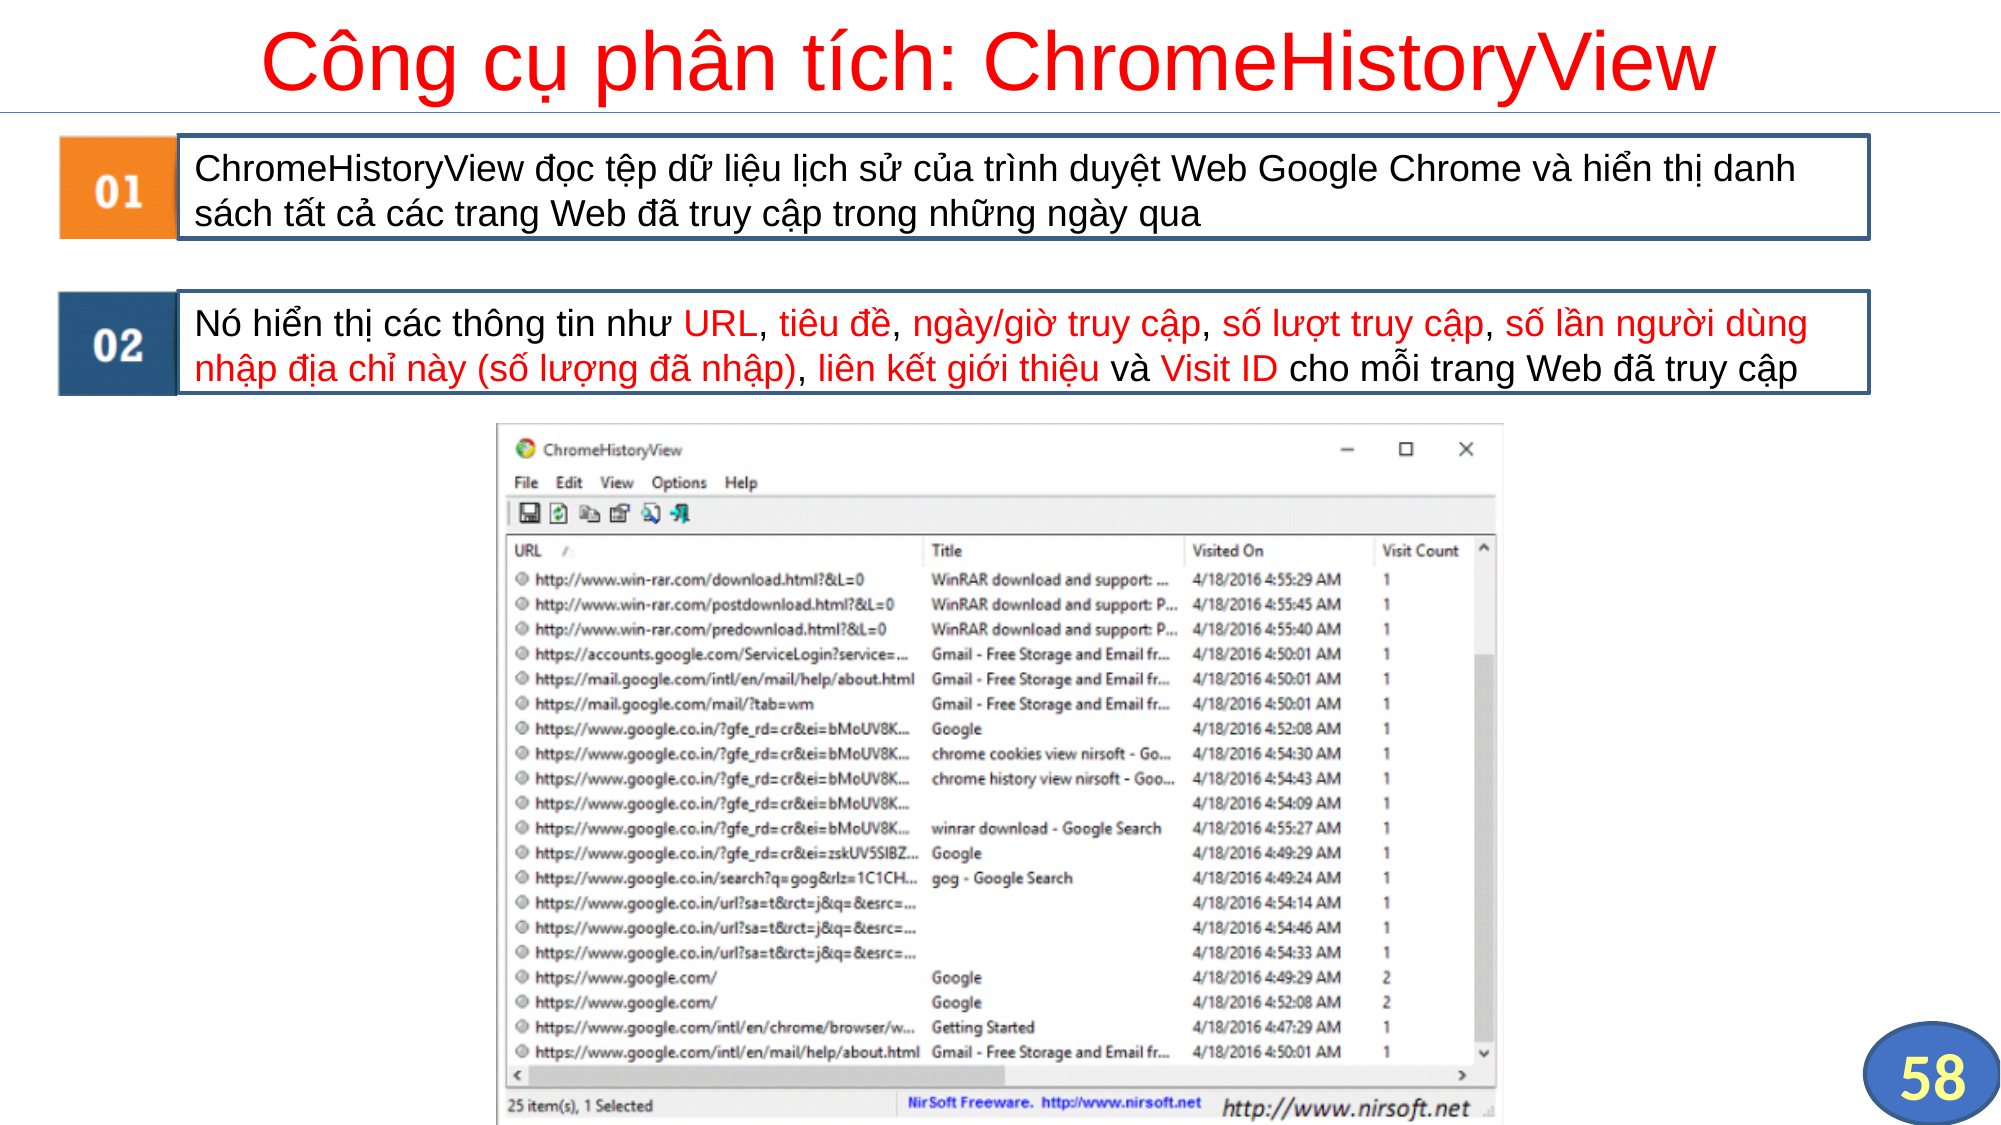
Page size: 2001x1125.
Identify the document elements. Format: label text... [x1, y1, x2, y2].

text_box Công cụ phân tích: ChromeHistoryView [245, 0, 1754, 115]
slide_number 58 [1866, 1023, 2000, 1125]
picture [57, 291, 177, 397]
text_box ChromeHistoryView đọc tệp dữ liệu lịch sử của trình duyệt Web Google Chrome và hiển thị danh sách tất cả các trang Web đã truy cập trong những ngày qua [179, 136, 1870, 242]
text_box Nó hiển thị các thông tin như URL, tiêu đề, ngày/giờ truy cập, số lượt truy cập, số lần người dùng nhập địa chỉ này (số lượng đã nhập), liên kết giới thiệu và Visit ID cho mỗi trang Web đã truy cập [179, 291, 1870, 397]
picture [59, 135, 177, 239]
picture [496, 423, 1504, 1125]
